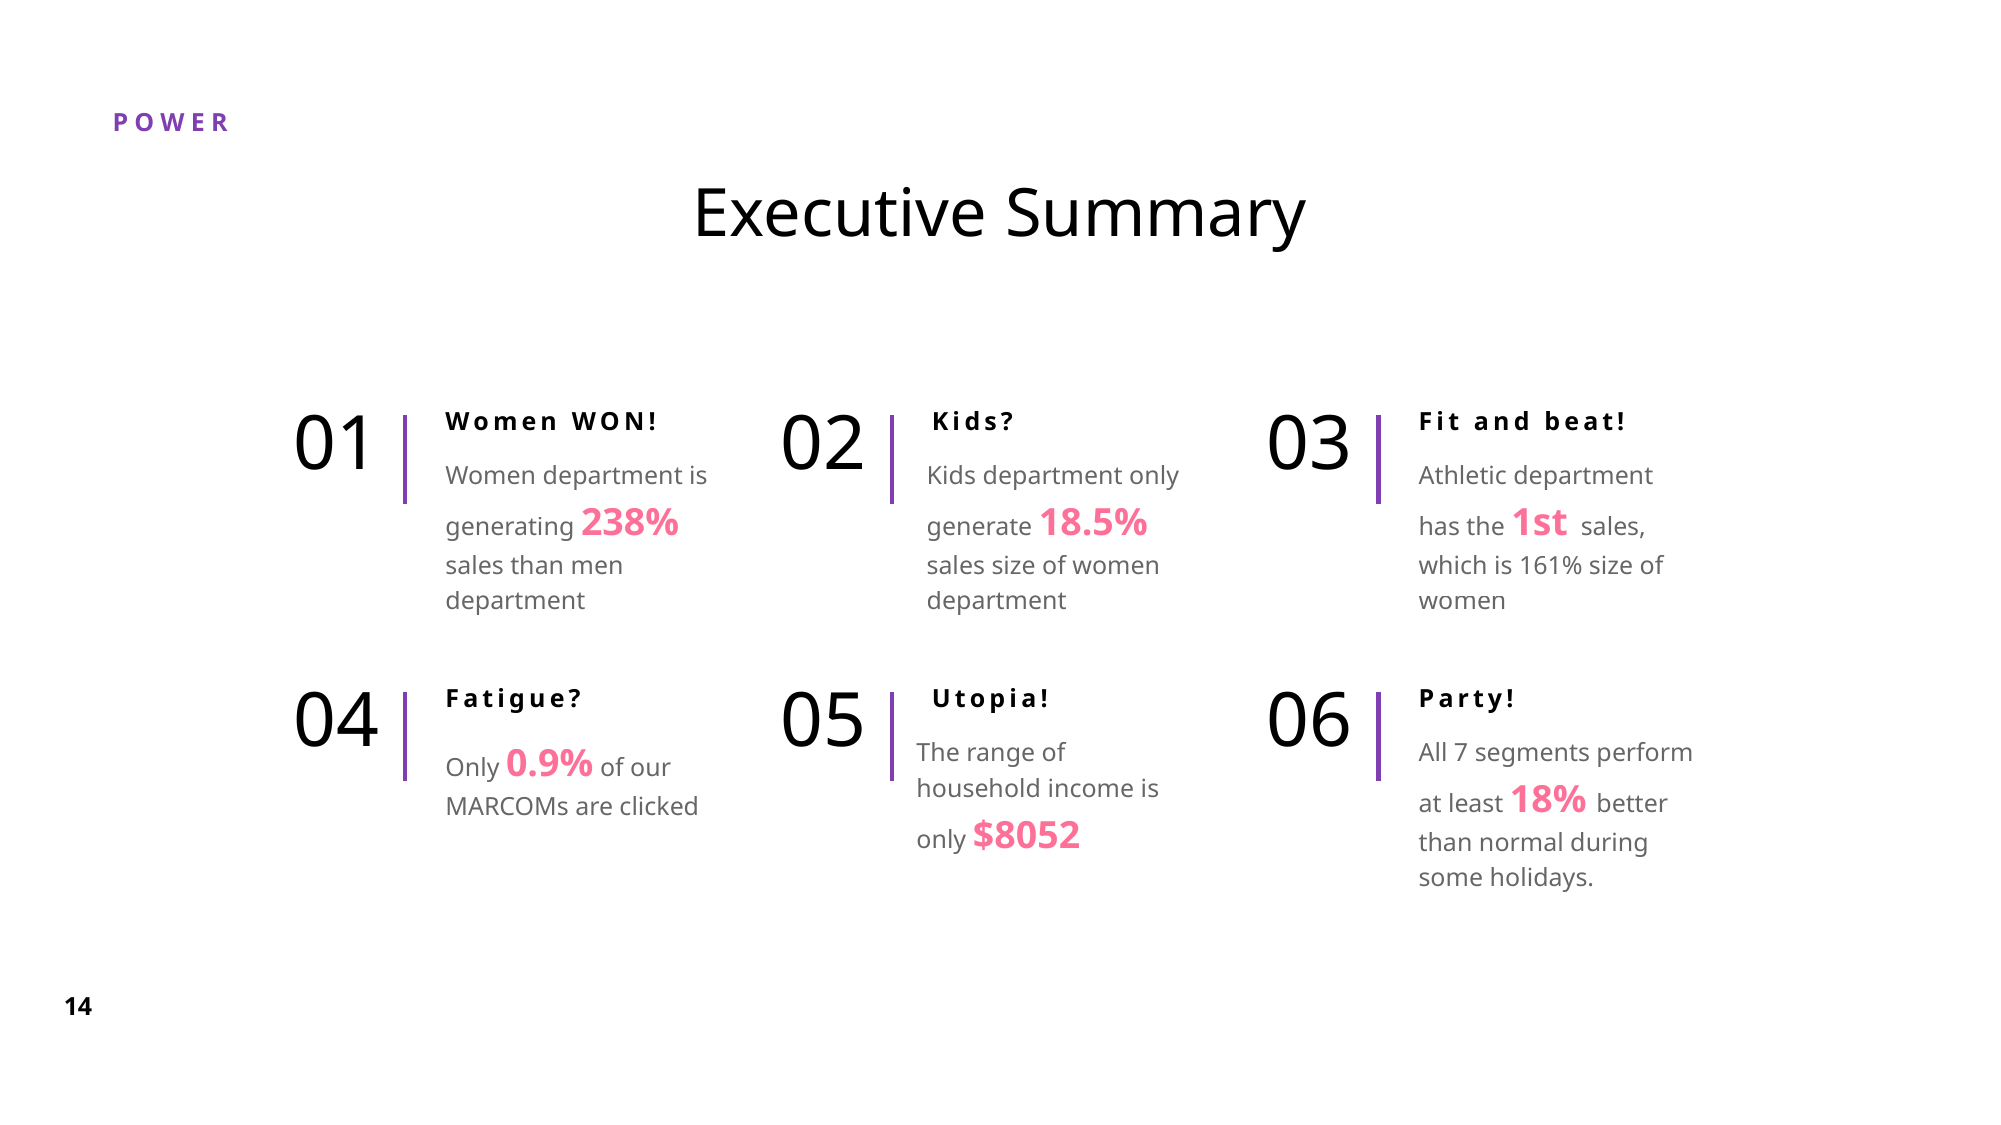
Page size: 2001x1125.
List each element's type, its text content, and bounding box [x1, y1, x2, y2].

text_box Only 0.9% of our MARCOMs are clicked [445, 782, 734, 820]
text_box The range of household income is only $8052 [916, 782, 1205, 856]
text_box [293, 411, 734, 579]
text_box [780, 411, 1220, 505]
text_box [1266, 411, 1707, 505]
text_box Athletic department has the 1st sales, which is 161% size of women [1418, 505, 1707, 616]
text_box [780, 688, 1220, 782]
text_box Kids department only generate 18.5% sales size of women department [926, 453, 1227, 616]
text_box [293, 688, 734, 782]
text_box All 7 segments perform at least 18% better than normal during some holidays. [1418, 730, 1734, 892]
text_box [1266, 688, 1707, 782]
title Executive Summary [293, 171, 1707, 253]
